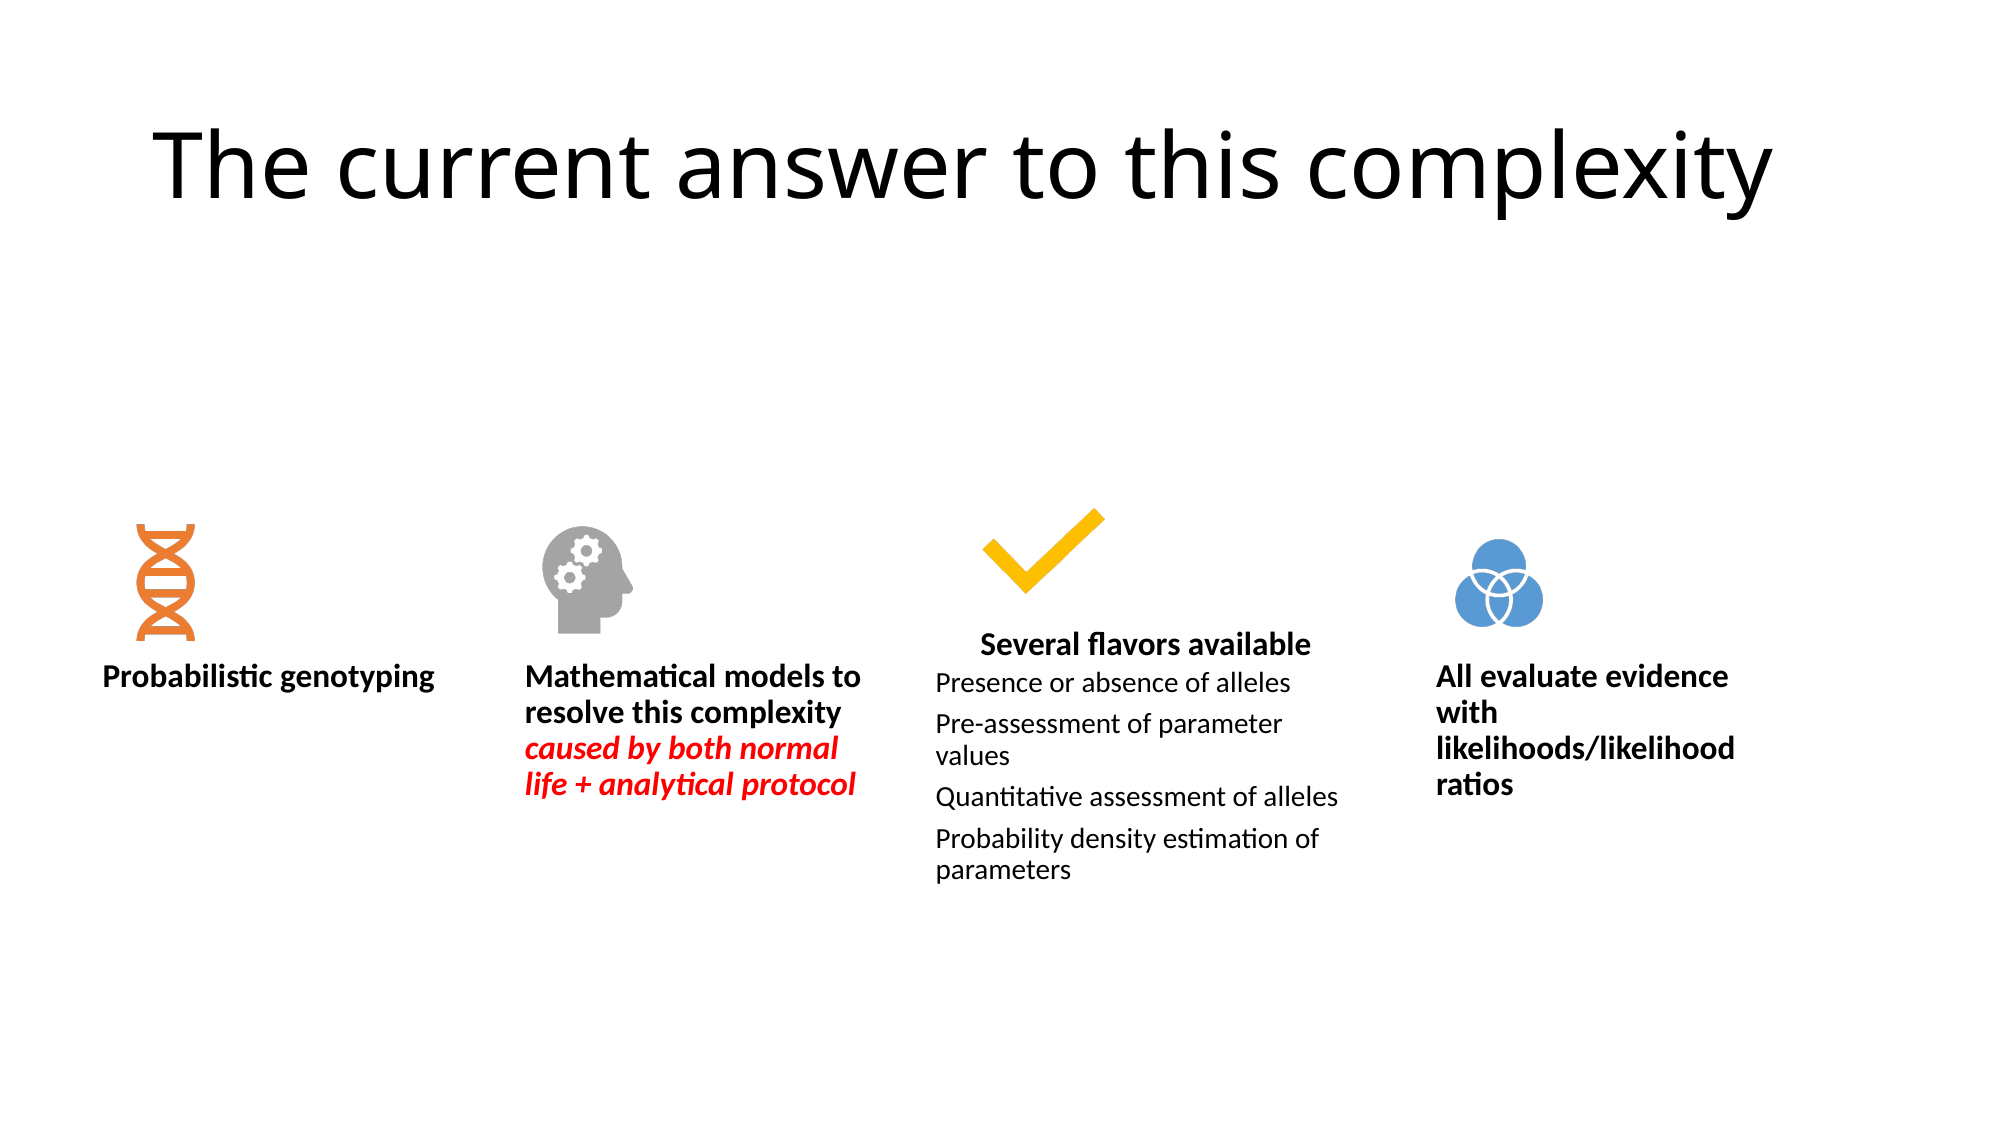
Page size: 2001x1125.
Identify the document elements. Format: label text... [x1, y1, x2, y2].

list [101, 330, 1797, 1020]
title The current answer to this complexity [137, 59, 1863, 278]
